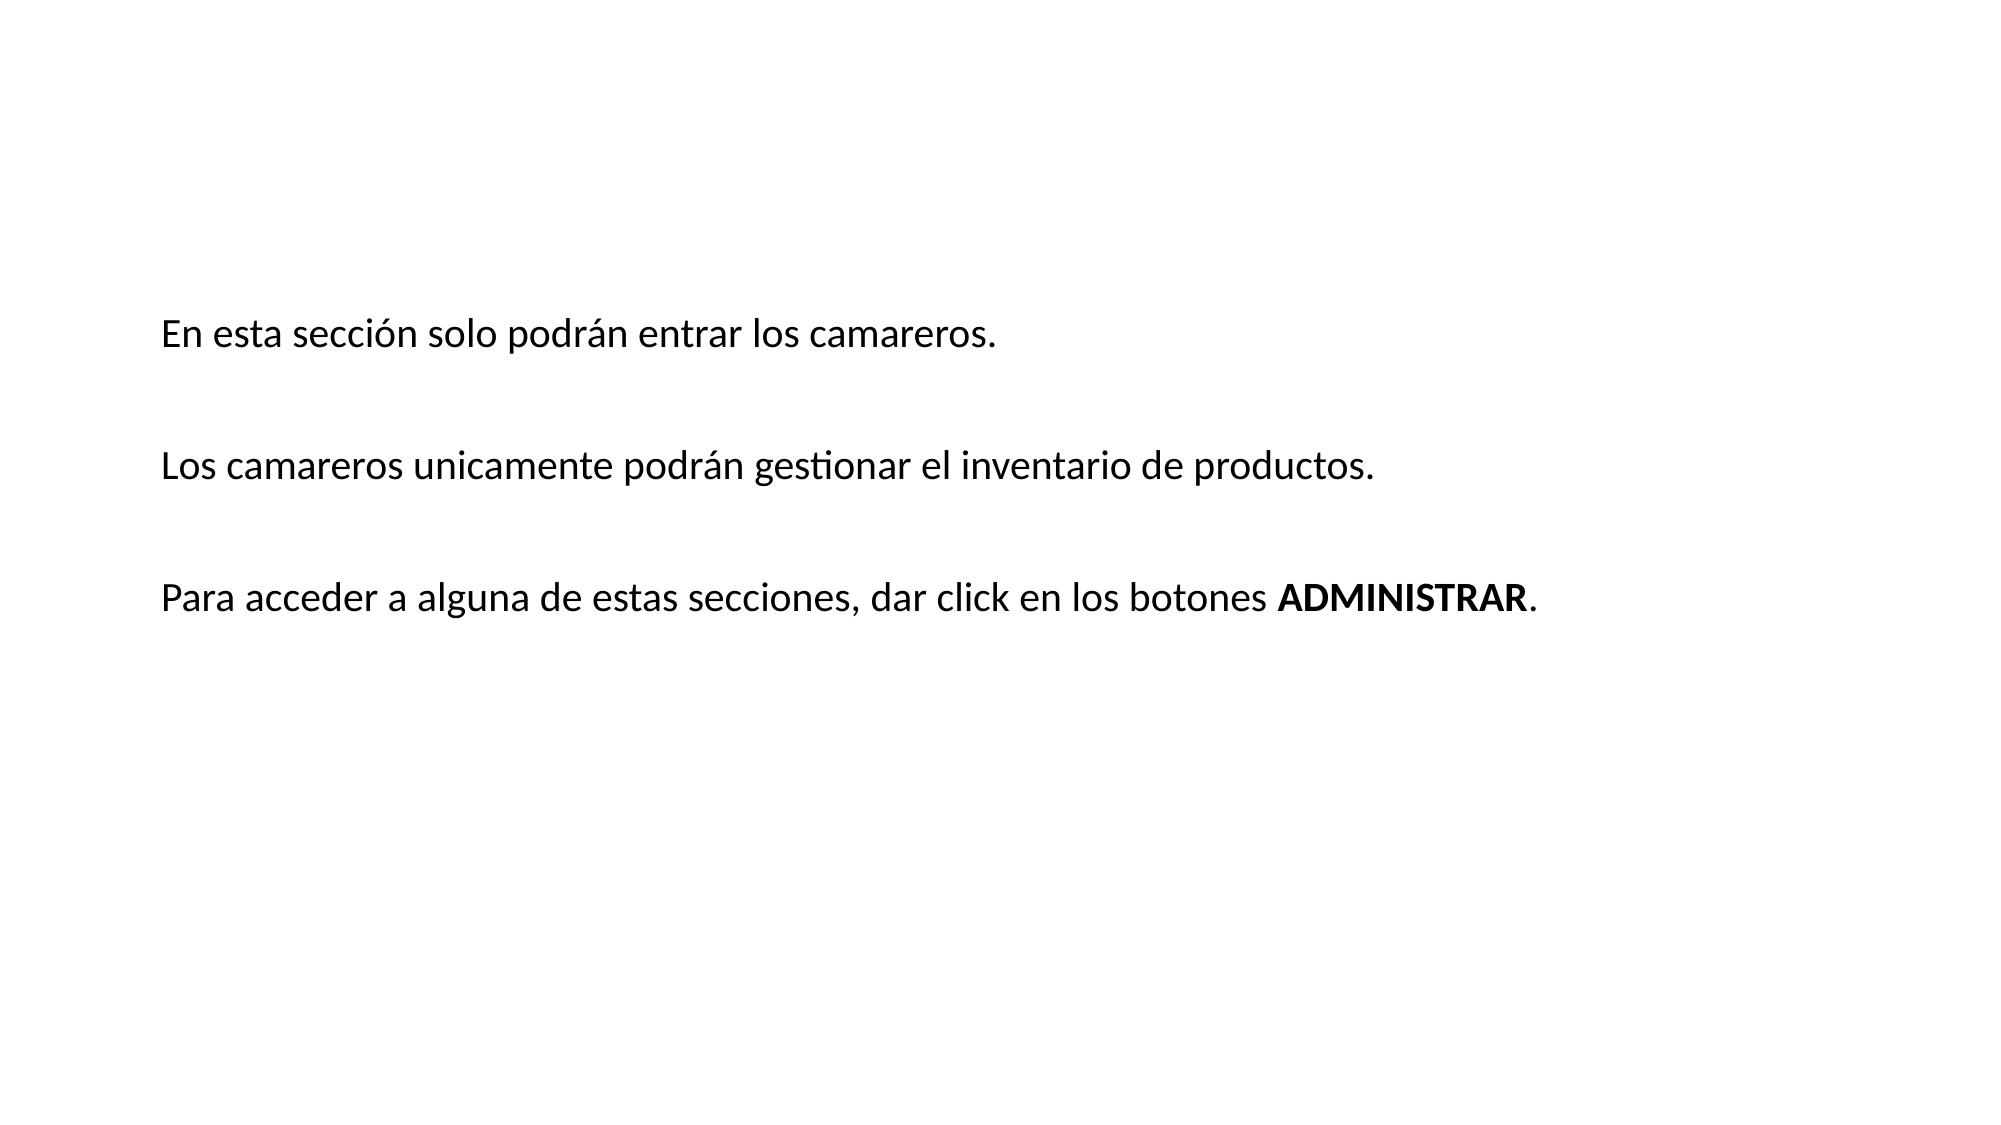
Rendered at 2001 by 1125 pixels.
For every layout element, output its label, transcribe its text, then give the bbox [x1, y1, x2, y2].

list En esta sección solo podrán entrar los camareros. Los camareros unicamente podrán gestionar el inventario de productos. Para acceder a alguna de estas secciones, dar click en los botones ADMINISTRAR. [146, 304, 1871, 855]
